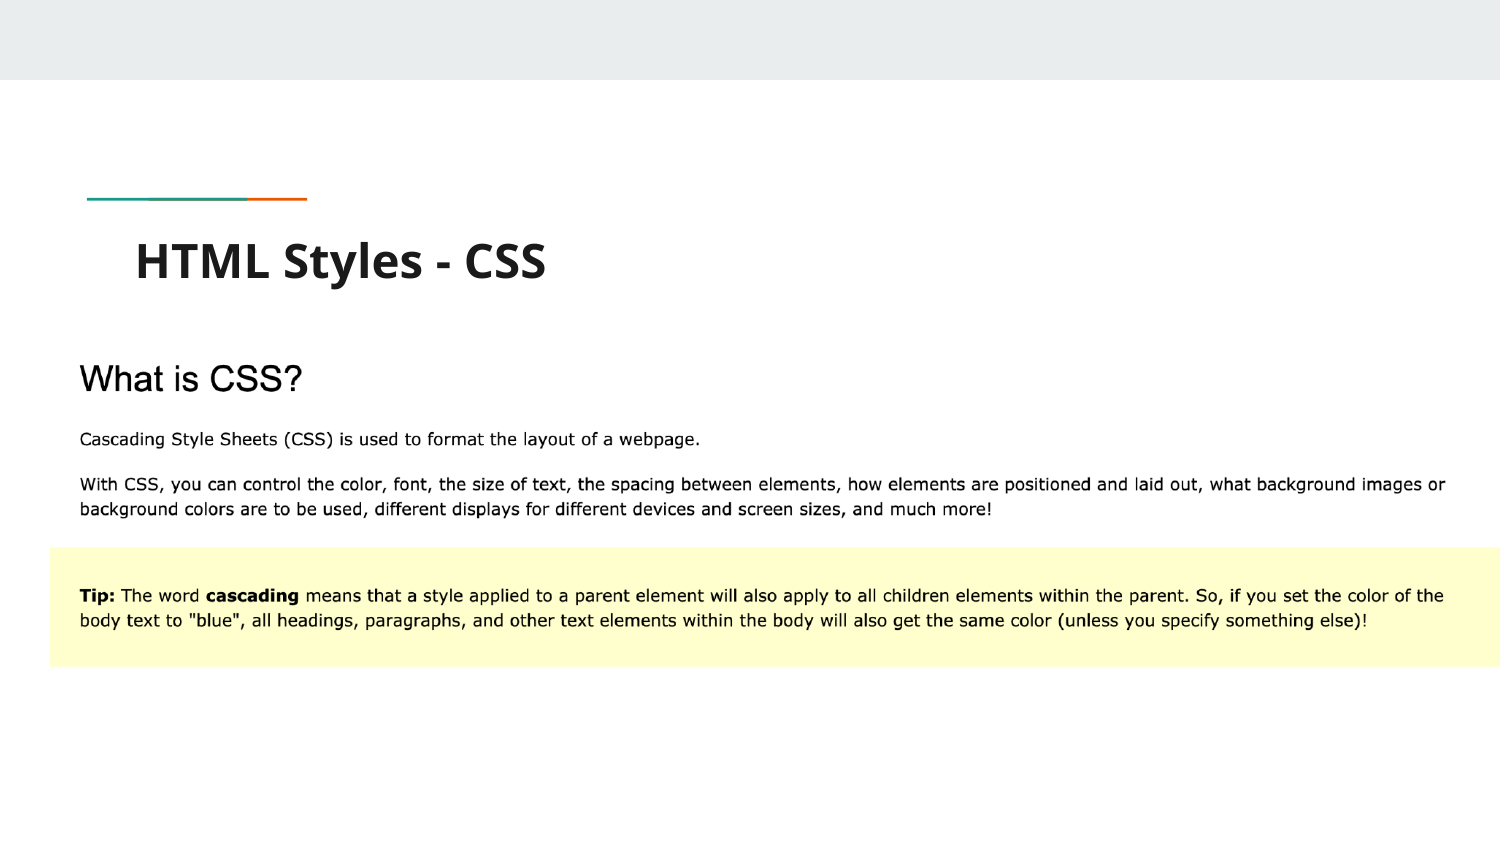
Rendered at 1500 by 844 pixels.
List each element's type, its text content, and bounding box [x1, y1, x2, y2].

picture [49, 328, 1500, 679]
title HTML Styles - CSS [119, 216, 1381, 305]
